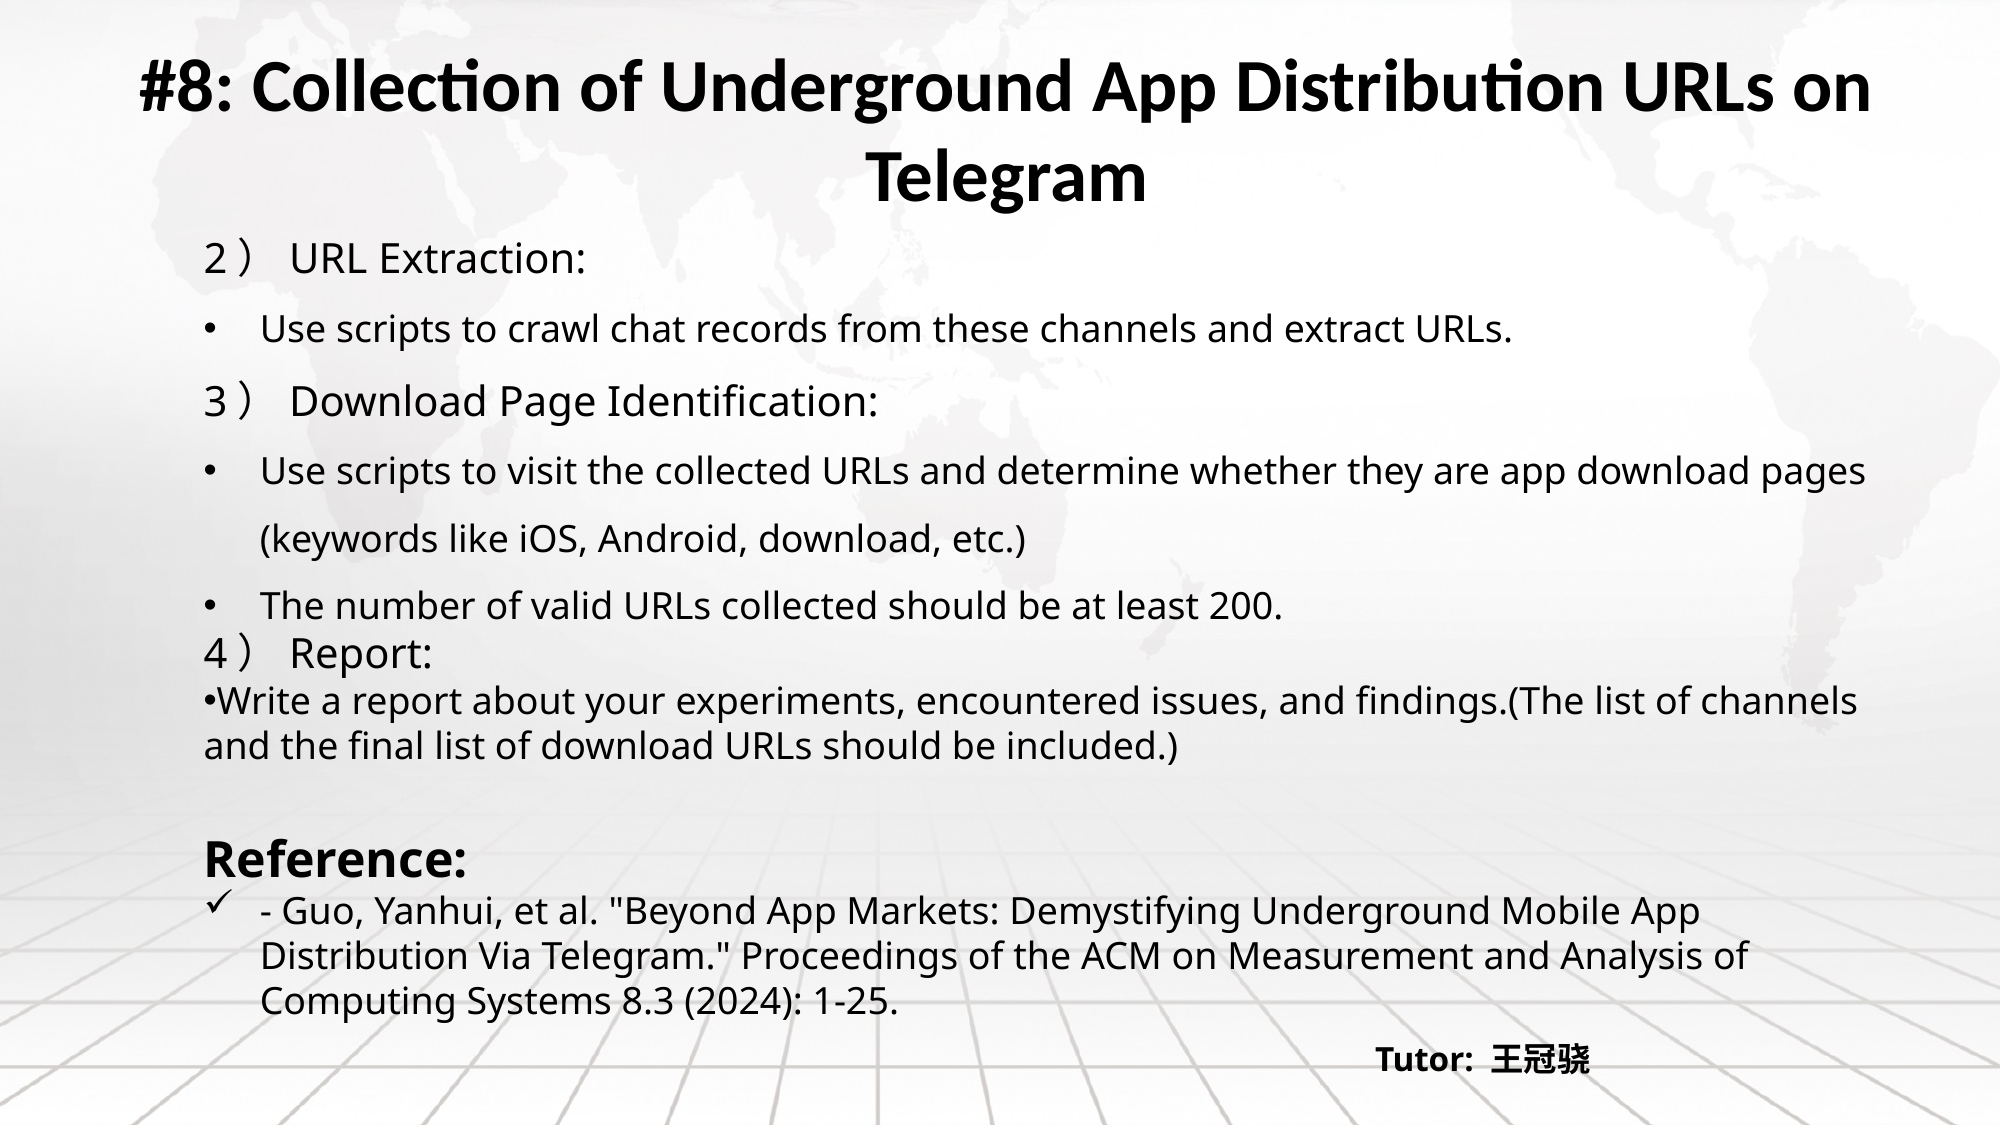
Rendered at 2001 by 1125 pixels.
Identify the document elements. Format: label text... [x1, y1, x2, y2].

picture [0, 0, 2000, 1125]
text_box 2）URL Extraction: Use scripts to crawl chat records from these channels and extract URLs. 3）Download Page Identification: Use scripts to visit the collected URLs and determine whether they are app download pages (keywords like iOS, Android, download, etc.) The number of valid URLs collected should be at least 200. 4）Report: Write a report about your experiments, encountered issues, and findings.(The list of channels and the final list of download URLs should be included.) Reference: - Guo, Yanhui, et al. "Beyond App Markets: Demystifying Underground Mobile App Distribution Via Telegram." Proceedings of the ACM on Measurement and Analysis of Computing Systems 8.3 (2024): 1-25. [188, 199, 1907, 1075]
text_box Tutor: 王冠骁 [1375, 1038, 1646, 1079]
text_box #8: Collection of Underground App Distribution URLs on Telegram [41, 28, 1973, 187]
